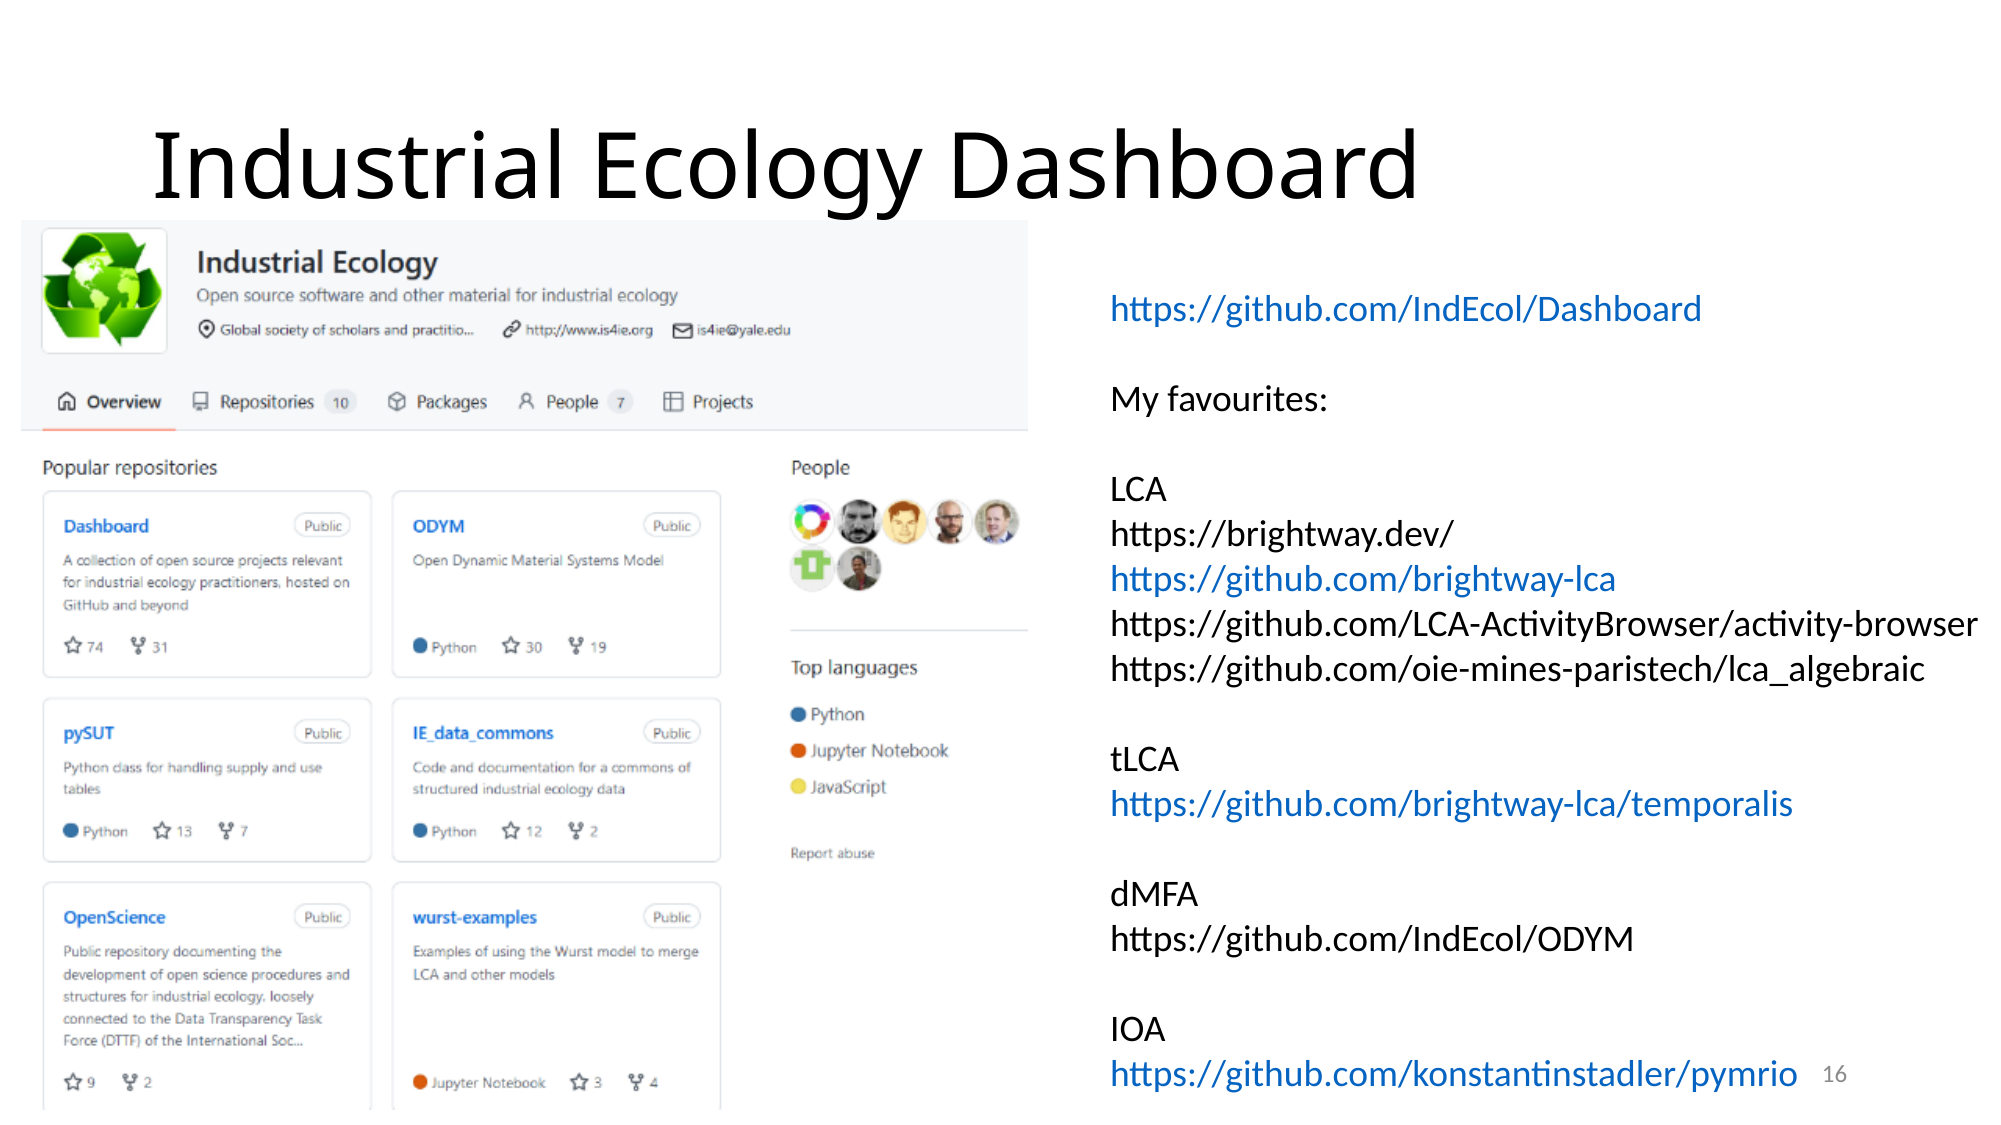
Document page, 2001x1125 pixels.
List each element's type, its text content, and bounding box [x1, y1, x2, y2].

picture [21, 220, 1028, 1110]
title Industrial Ecology Dashboard [137, 59, 1863, 278]
text_box https://github.com/IndEcol/Dashboard My favourites: LCA https://brightway.dev/ https://github.com/brightway-lca https://github.com/LCA-ActivityBrowser/activity-browser https://github.com/oie-mines-paristech/lca_algebraic tLCA https://github.com/brightway-lca/temporalis dMFA https://github.com/IndEcol/ODYM IOA https://github.com/konstantinstadler/pymrio [1095, 276, 2000, 1125]
